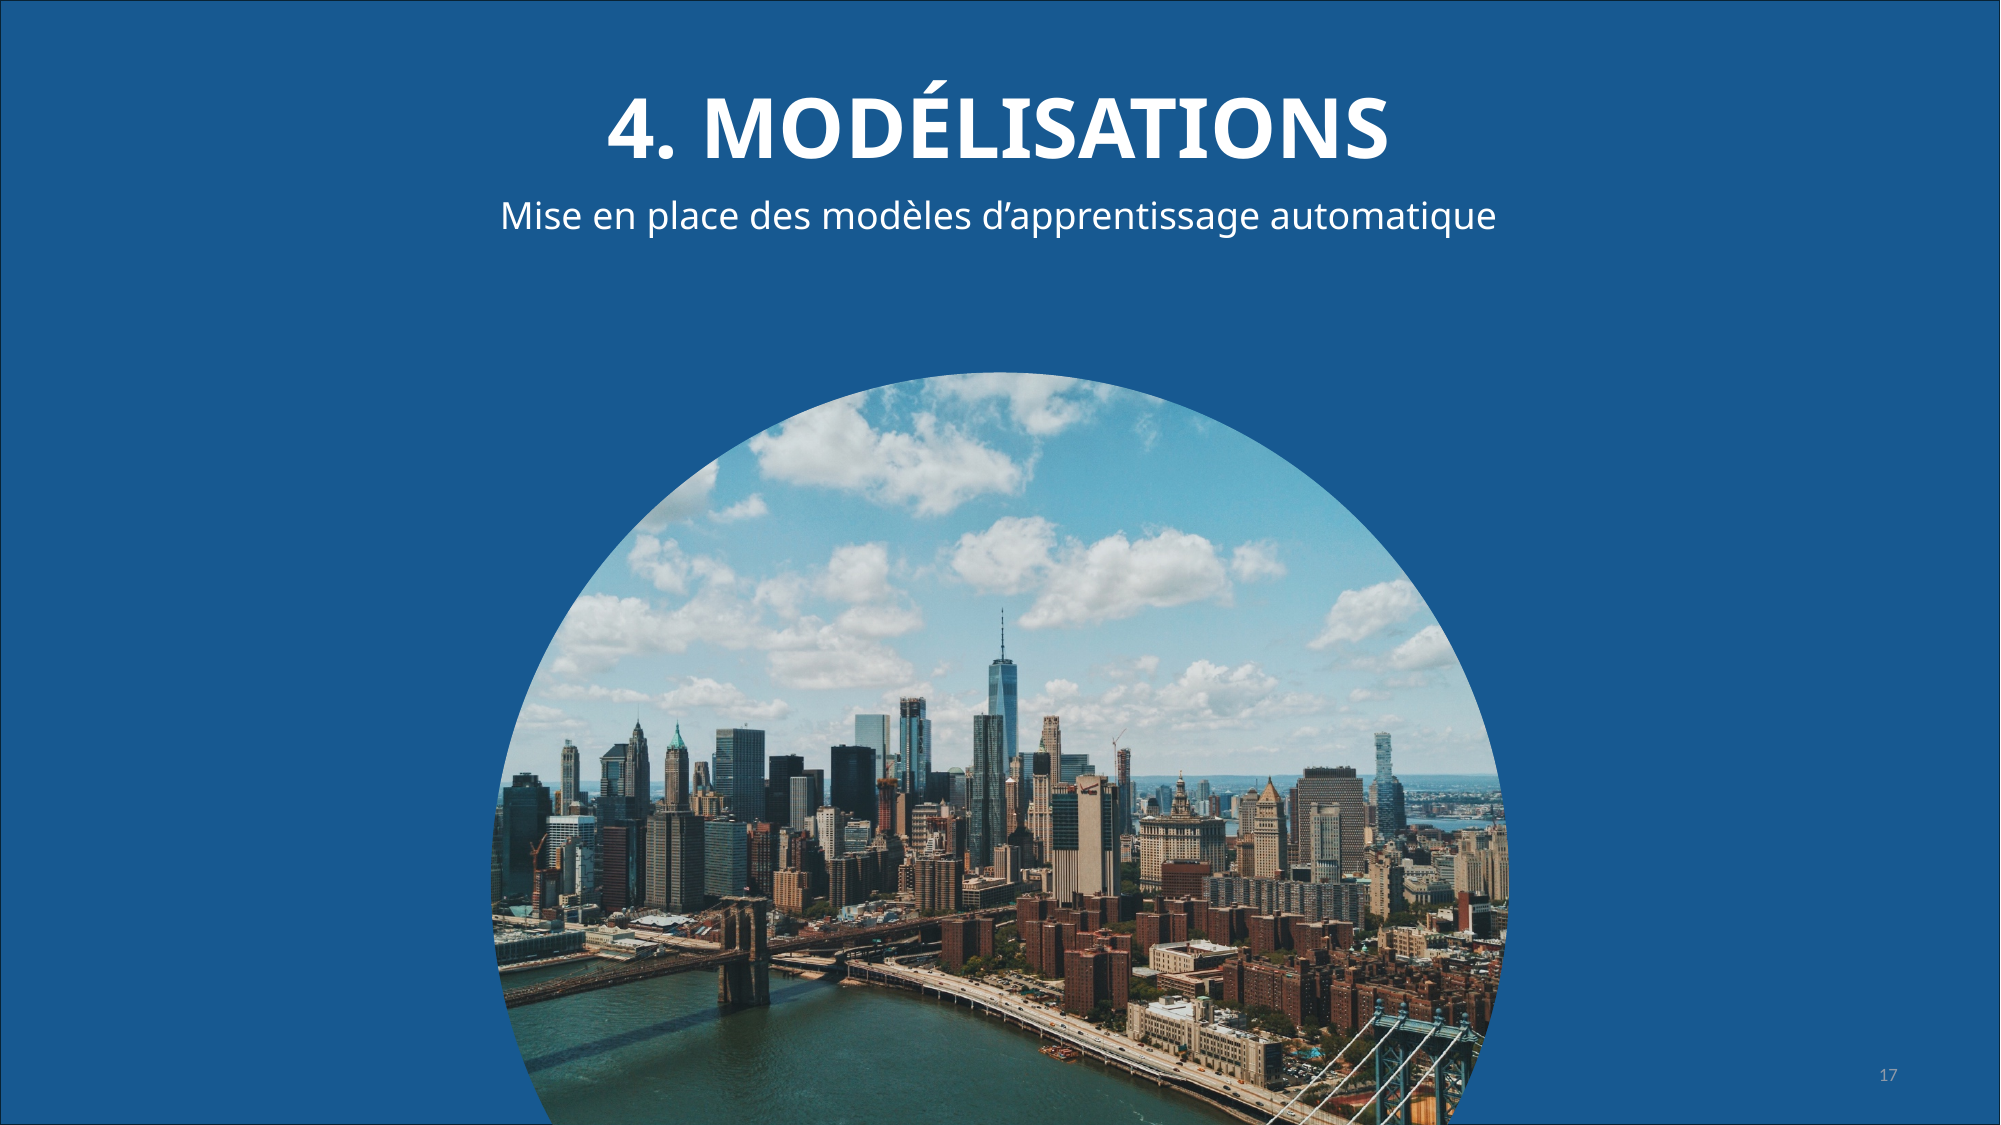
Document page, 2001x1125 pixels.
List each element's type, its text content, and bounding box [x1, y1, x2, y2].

title 4. Modélisations [136, 29, 1862, 185]
picture [490, 372, 1510, 1125]
list Mise en place des modèles d’apprentissage automatique [350, 189, 1647, 315]
text_box [0, 0, 2000, 1125]
slide_number 17 [1864, 1059, 1913, 1090]
